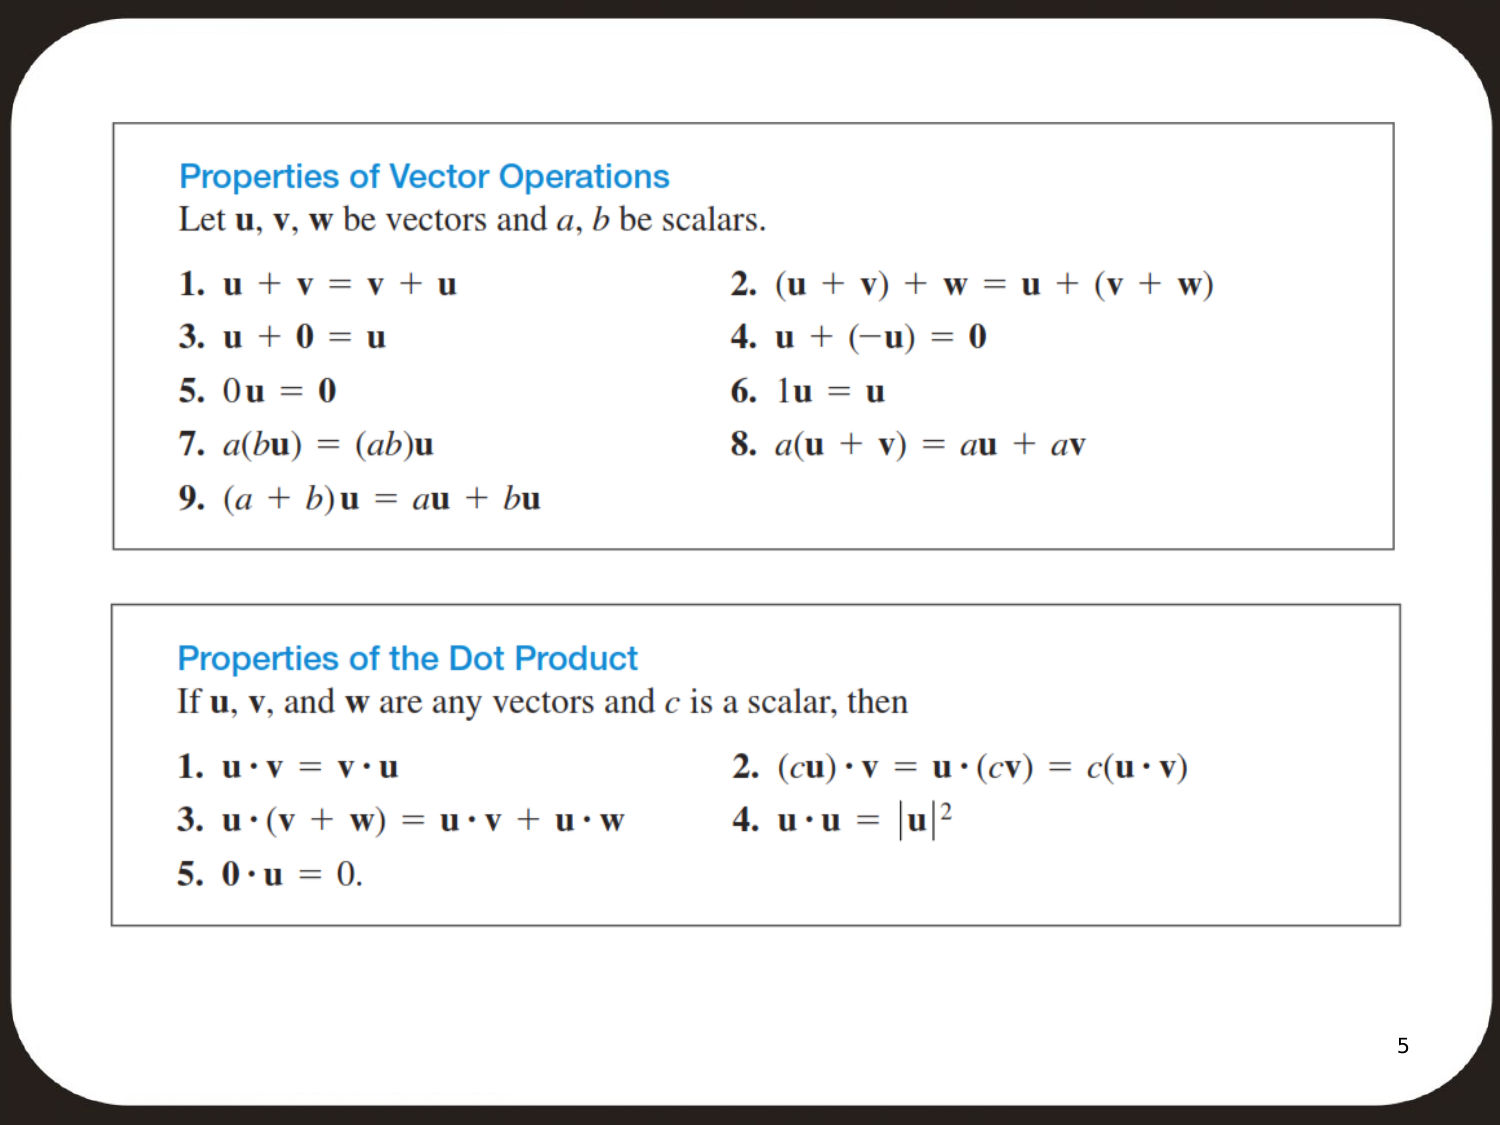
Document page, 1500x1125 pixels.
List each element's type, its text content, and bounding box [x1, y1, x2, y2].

slide_number 5 [1074, 1024, 1426, 1104]
picture [0, 0, 1500, 1125]
